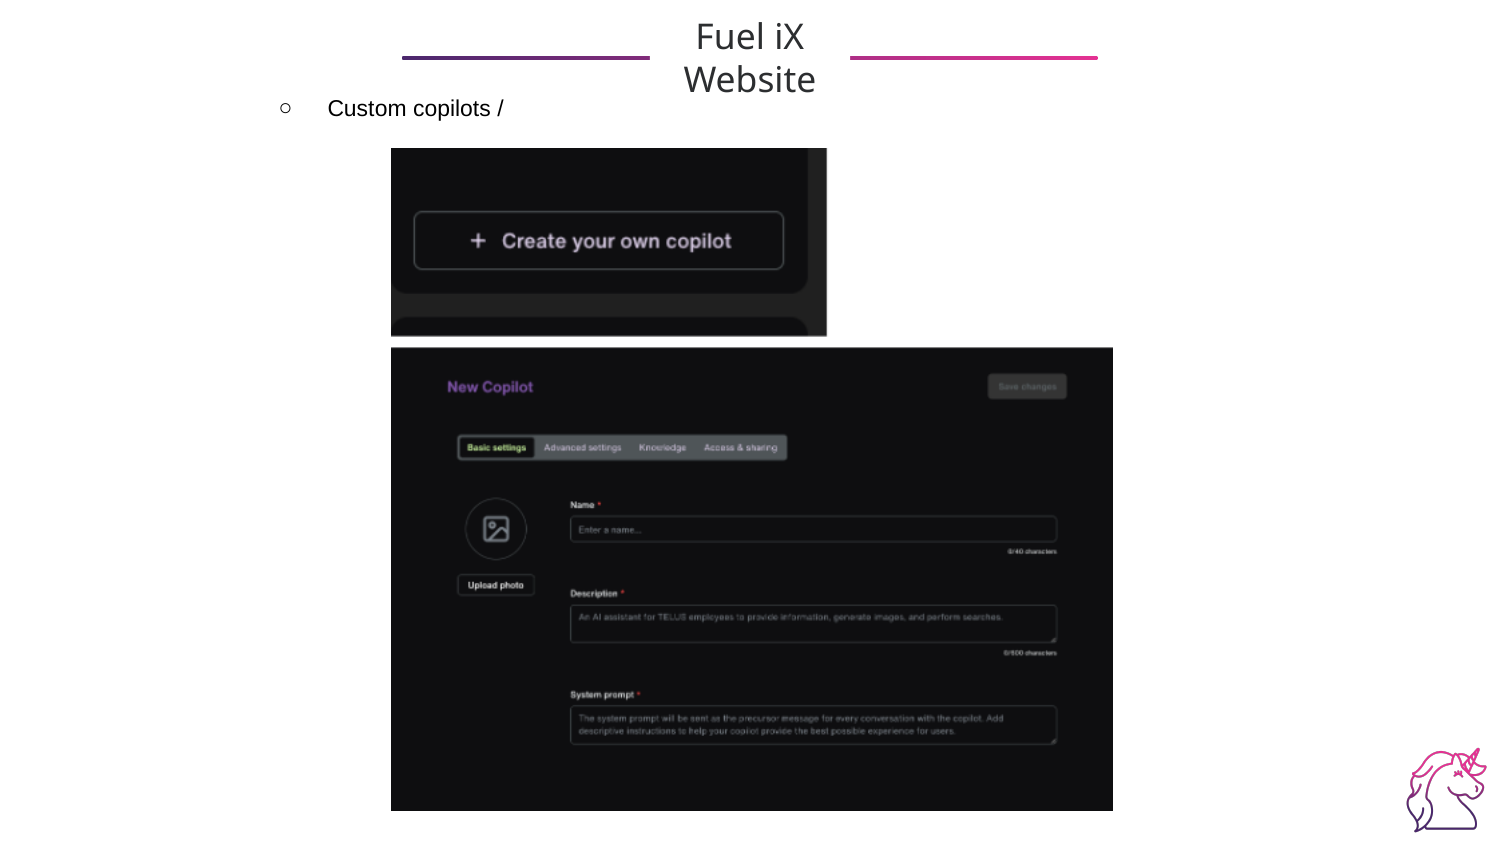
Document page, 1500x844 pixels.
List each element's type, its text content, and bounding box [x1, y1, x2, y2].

picture [1403, 746, 1490, 834]
text_box Custom copilots / [162, 74, 655, 137]
title Fuel iX Website [649, 35, 851, 79]
picture [390, 148, 1113, 811]
